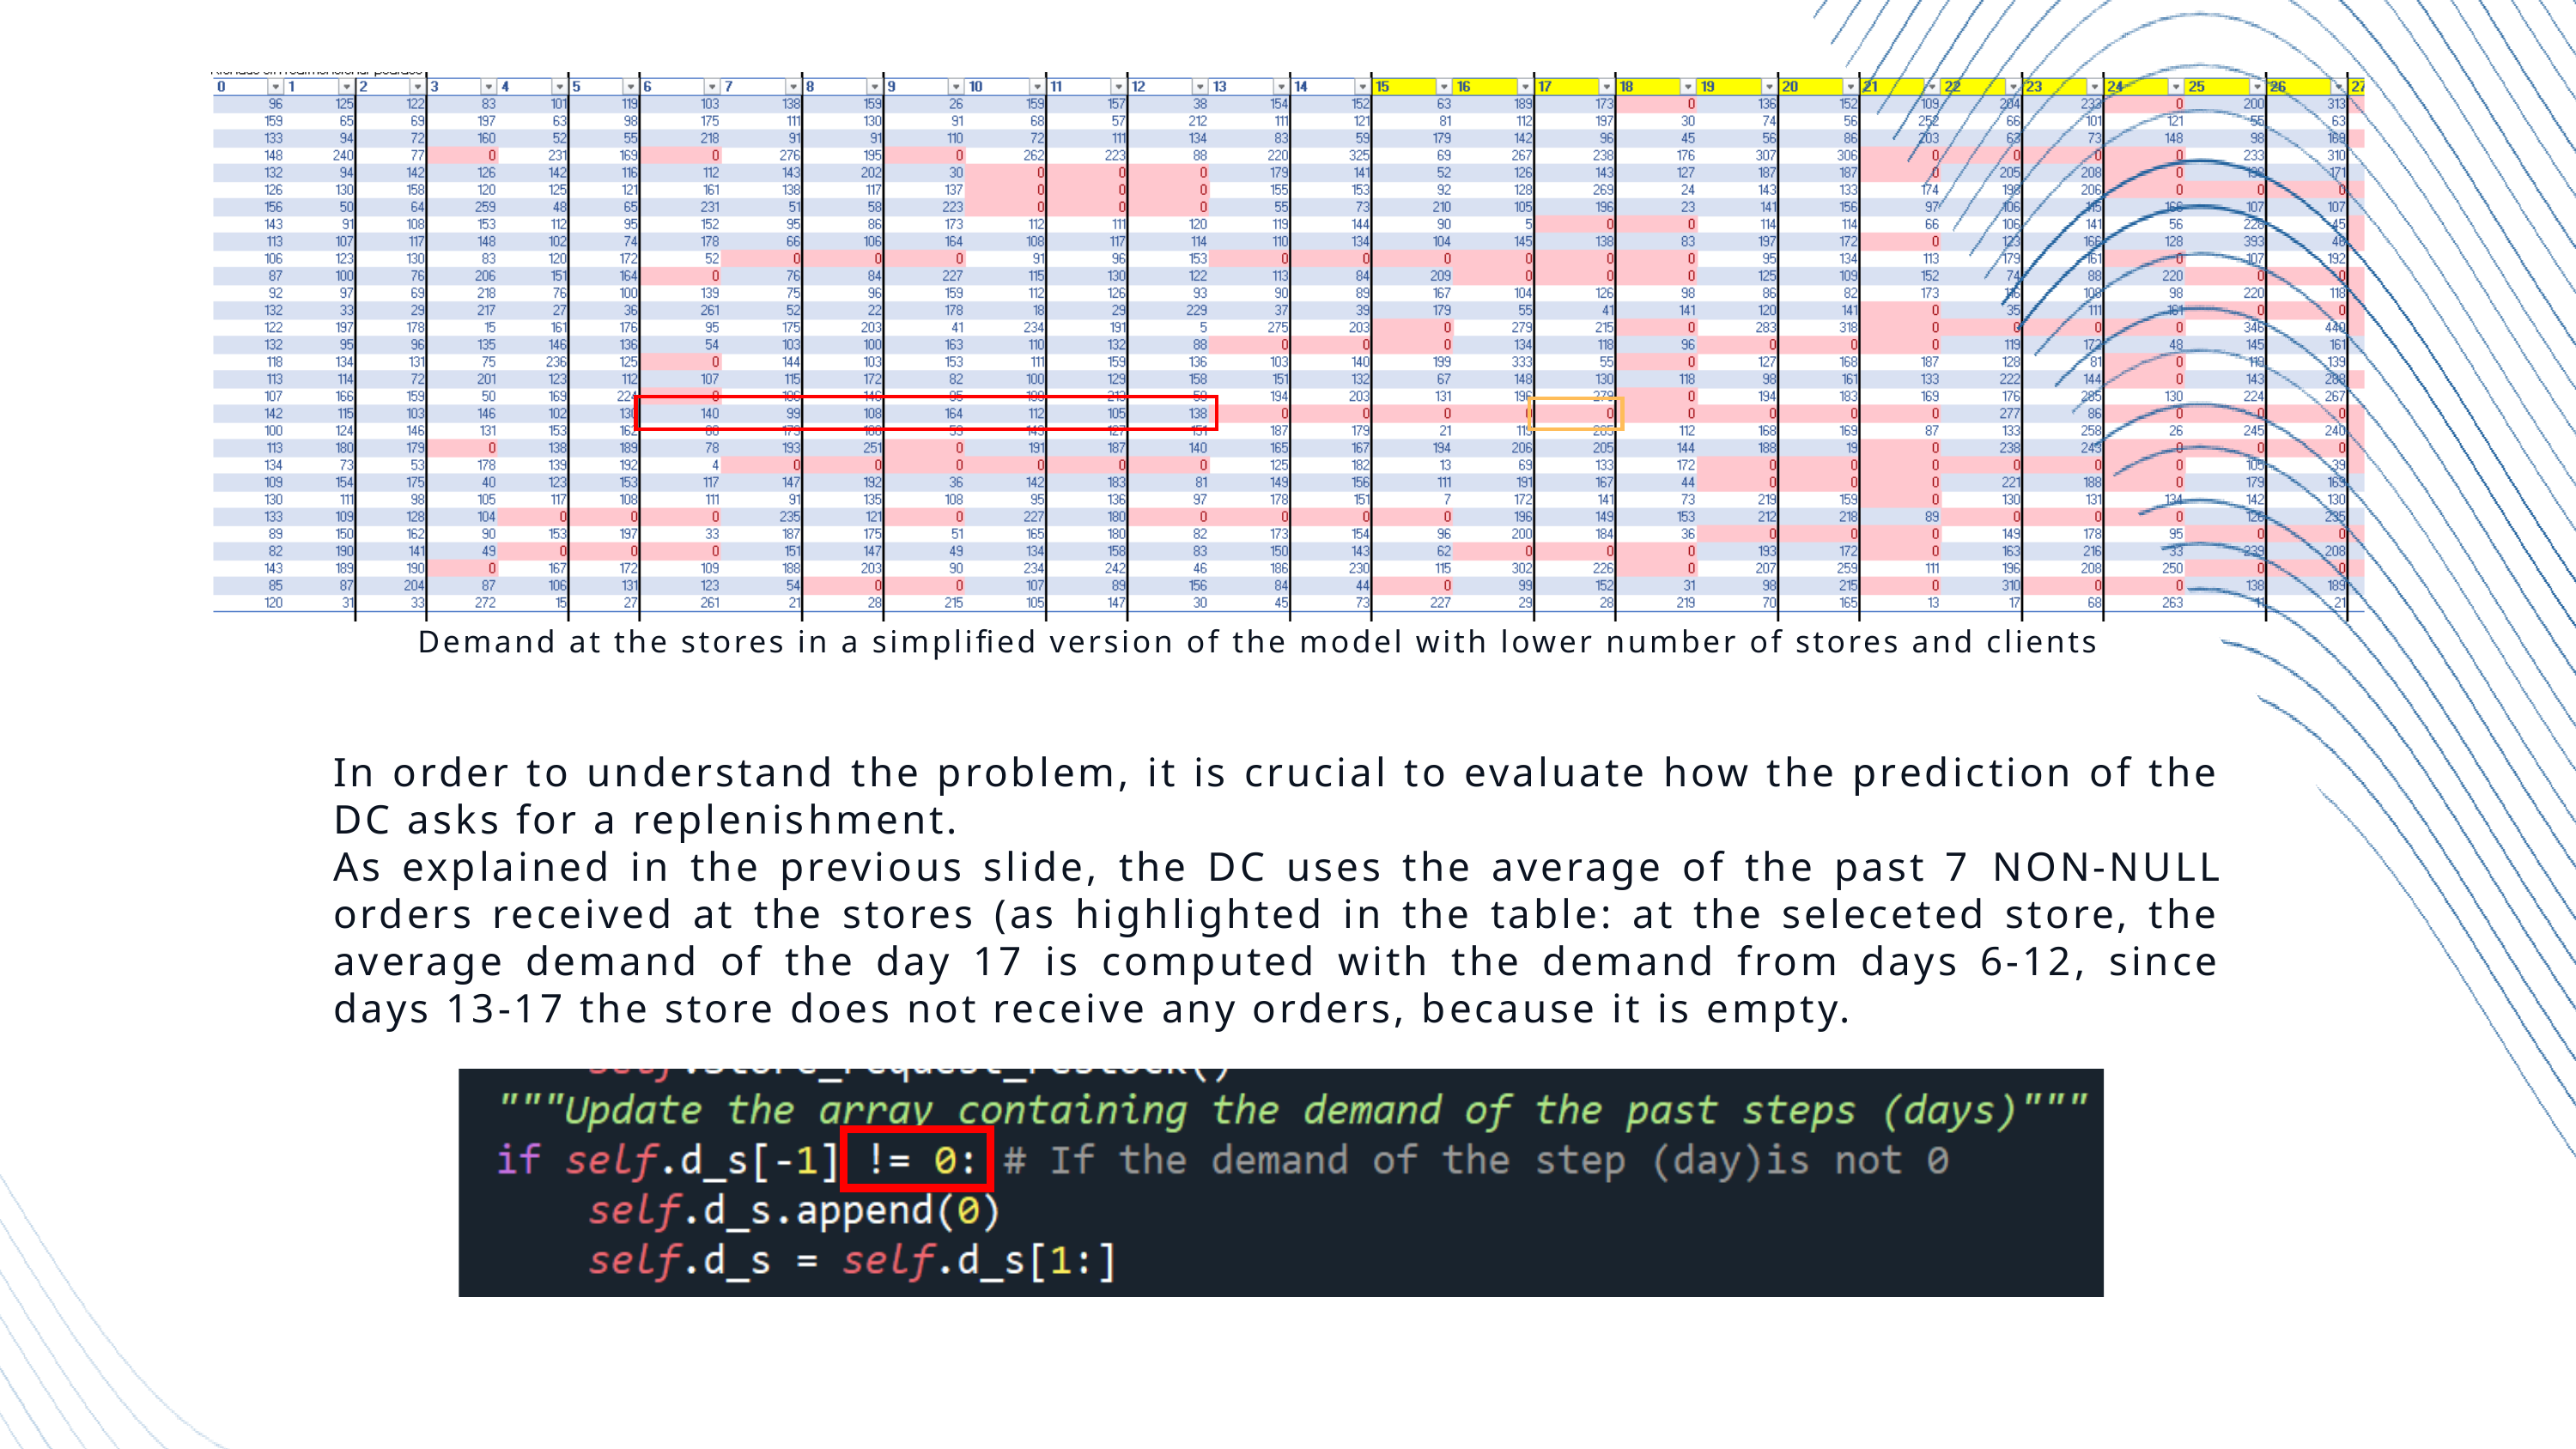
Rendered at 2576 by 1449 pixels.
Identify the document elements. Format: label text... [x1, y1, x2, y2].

text_box [1801, 0, 2576, 1183]
text_box [459, 1069, 2105, 1297]
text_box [1528, 397, 1623, 430]
text_box Demand at the stores in a simplified version of the model with lower number of stores and clients [333, 616, 2099, 702]
text_box [211, 72, 2208, 621]
text_box [0, 1025, 277, 1449]
text_box In order to understand the problem, it is crucial to evaluate how the prediction of the DC asks for a replenishment. As explained in the previous slide, the DC uses the average of the past 7 NON-NULL orders received at the stores (as highlighted in the table: at the seleceted store, the average demand of the day 17 is computed with the demand from days 6-12, since days 13-17 the store does not receive any orders, because it is empty. [333, 747, 2224, 1113]
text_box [843, 1129, 991, 1189]
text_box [635, 396, 1218, 430]
